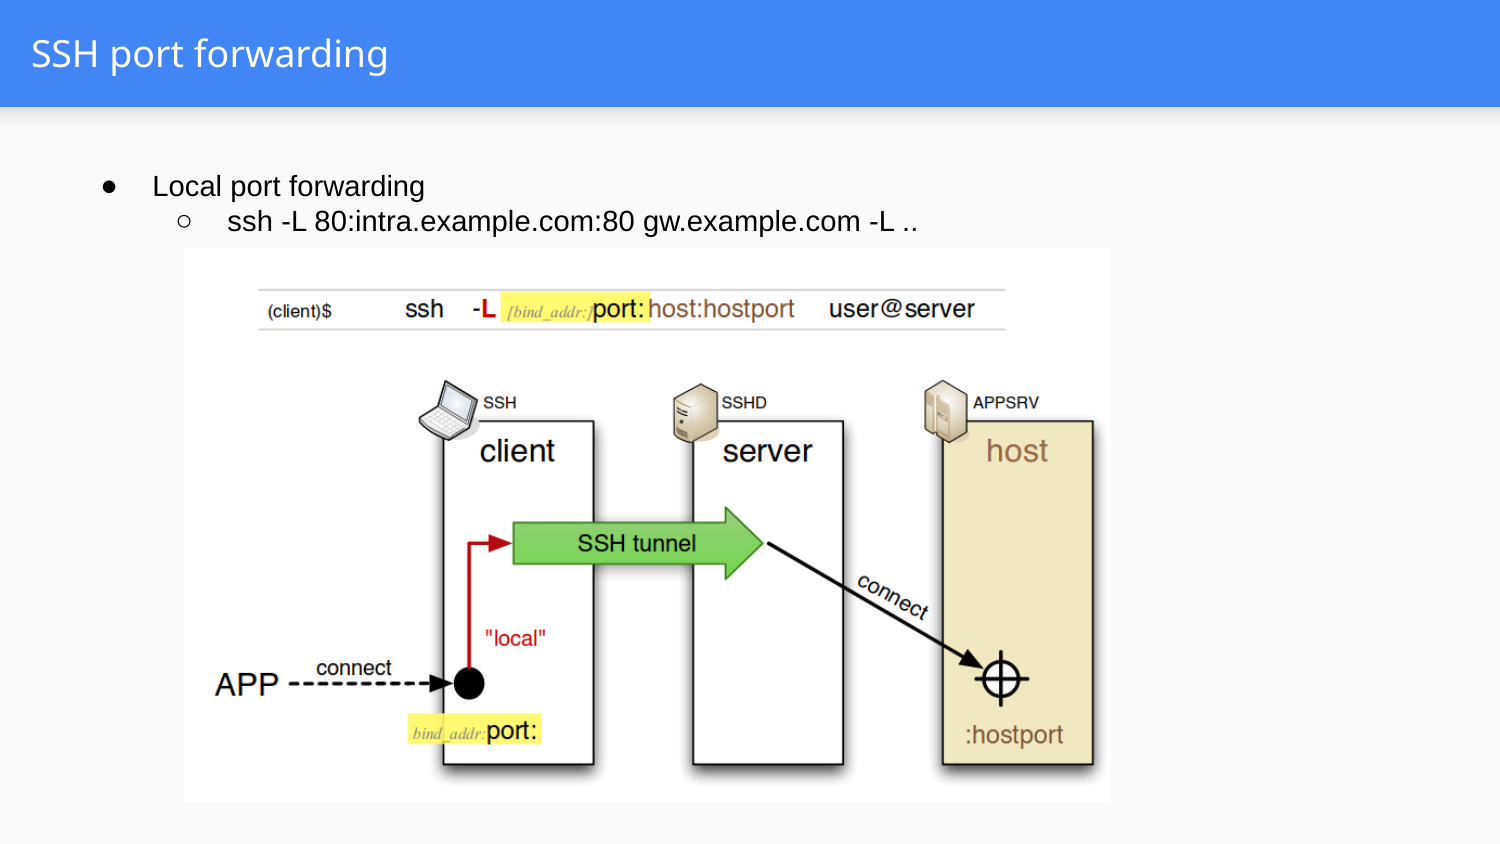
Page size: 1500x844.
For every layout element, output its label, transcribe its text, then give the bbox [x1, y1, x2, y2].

title SSH port forwarding [16, 2, 1464, 102]
picture [183, 248, 1111, 802]
text_box Local port forwarding ssh -L 80:intra.example.com:80 gw.example.com -L .. [62, 152, 1386, 784]
